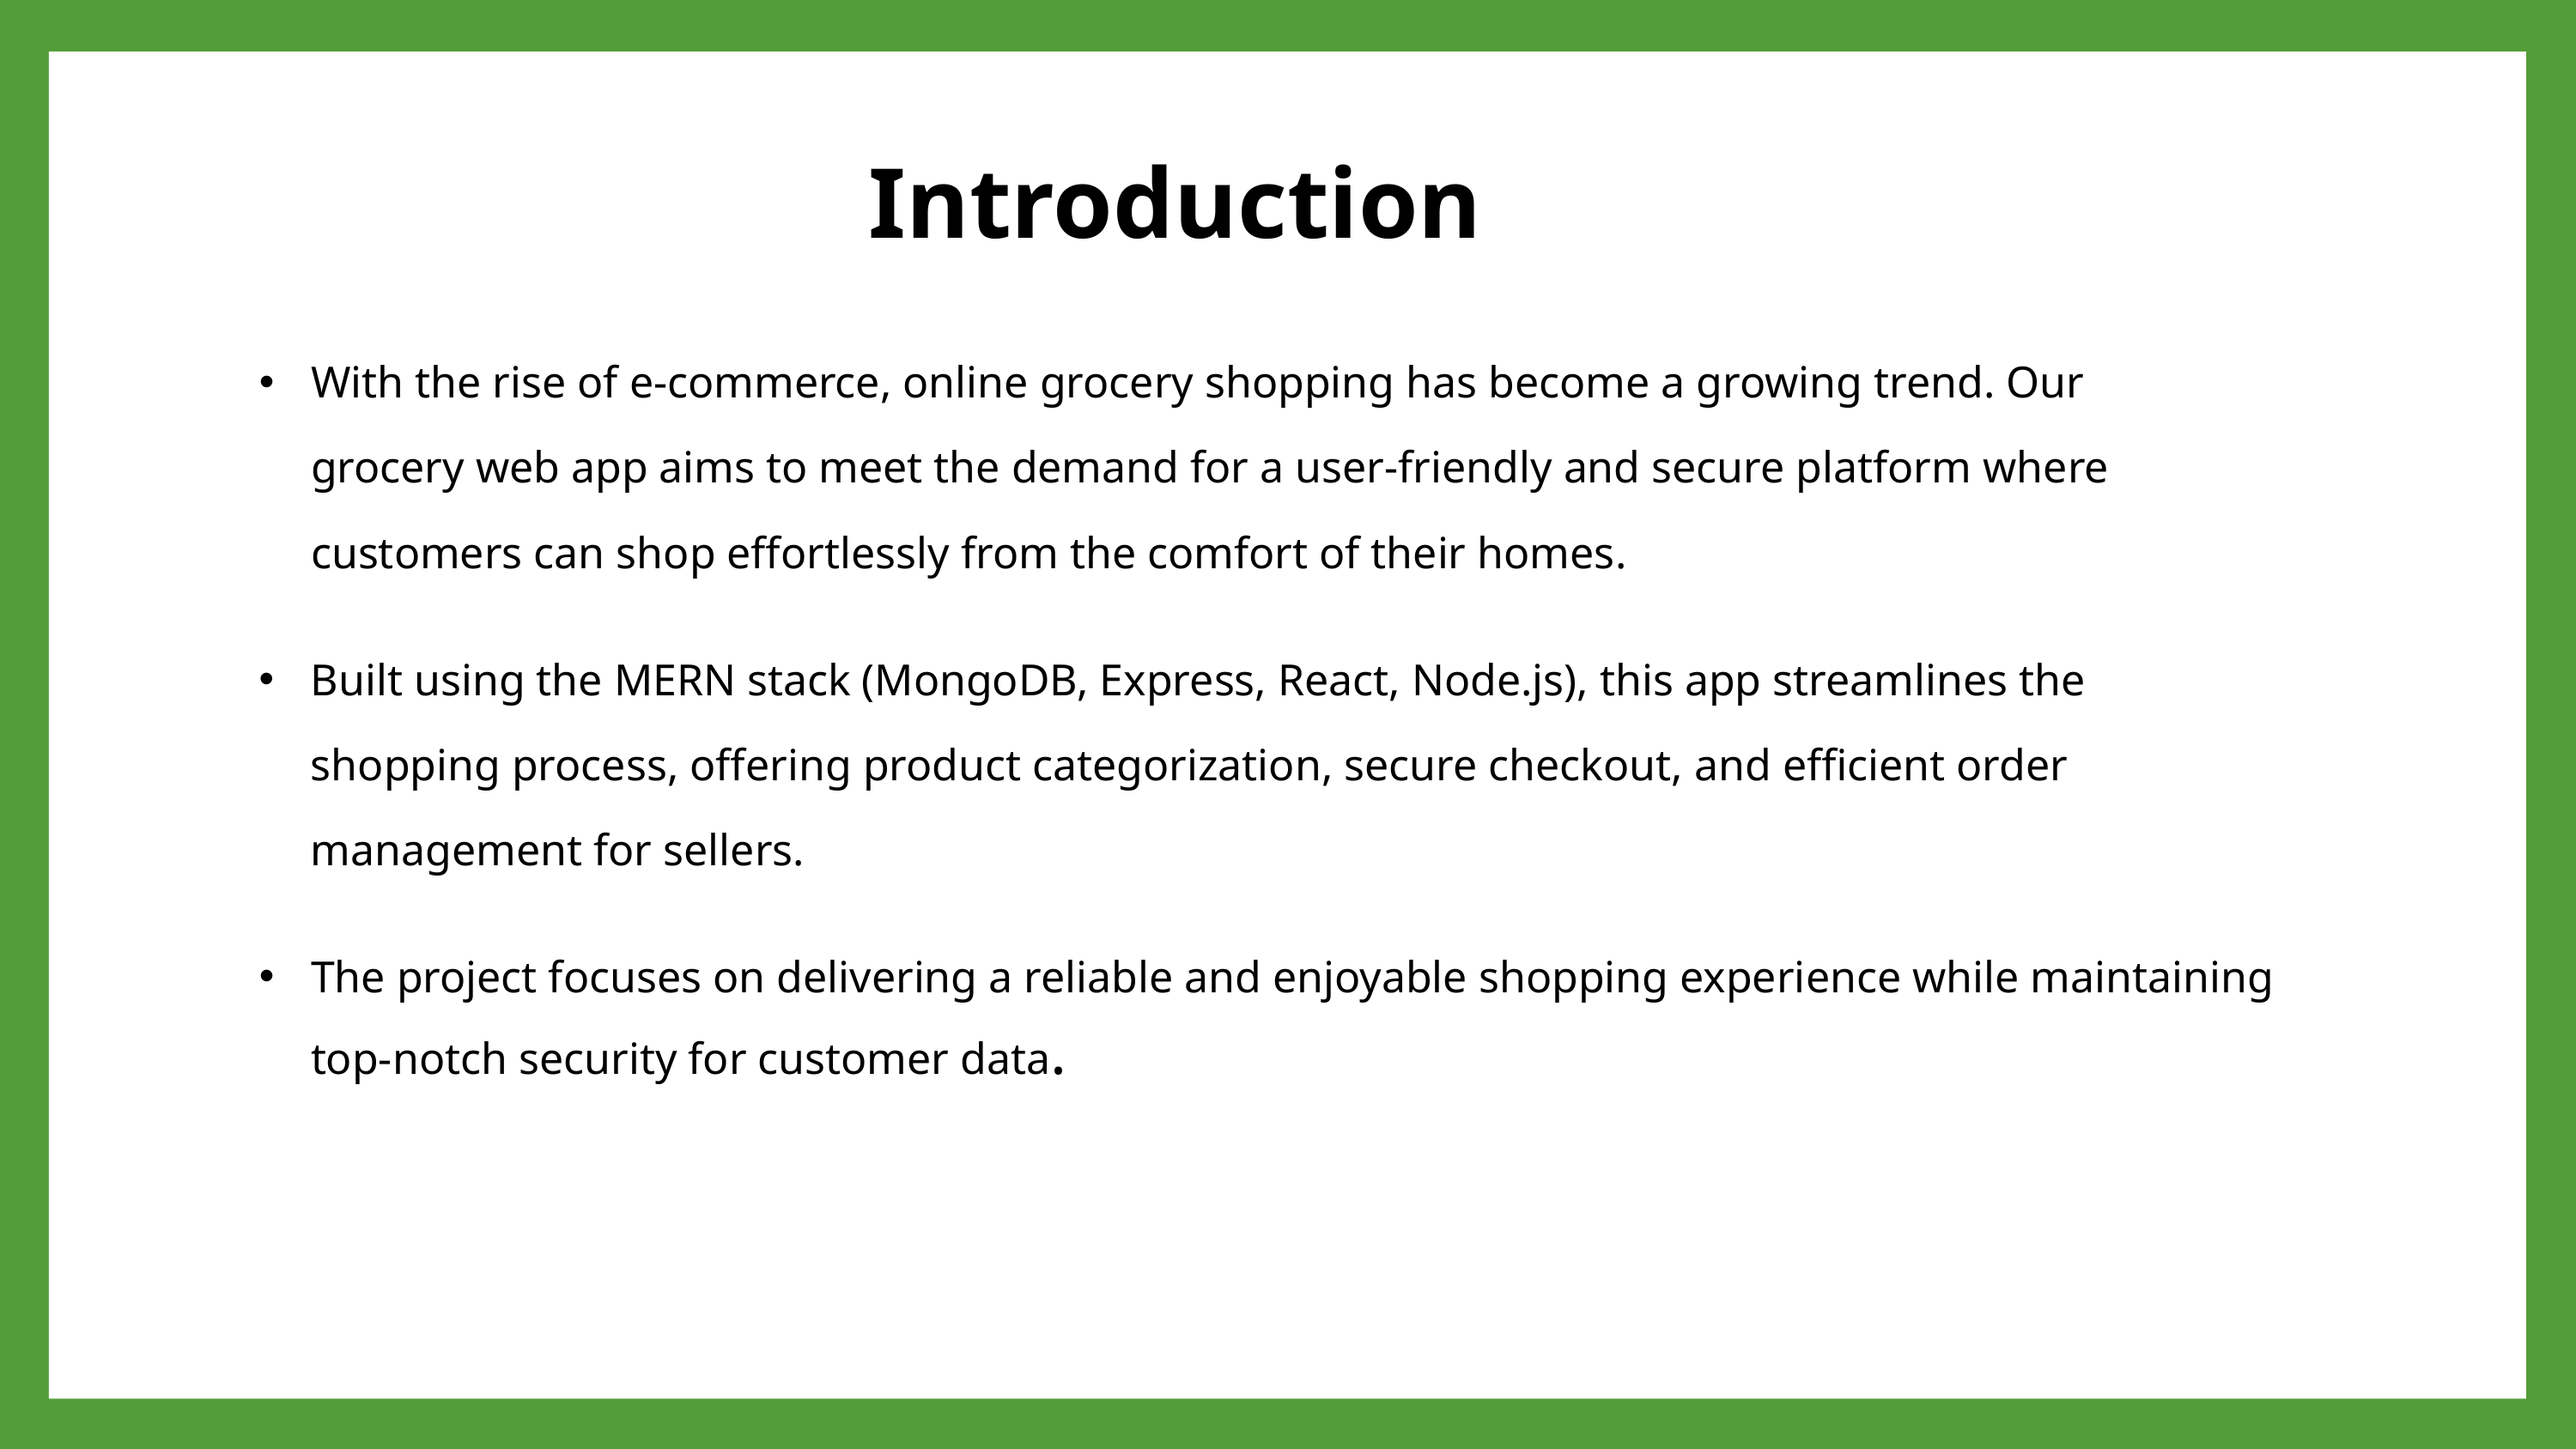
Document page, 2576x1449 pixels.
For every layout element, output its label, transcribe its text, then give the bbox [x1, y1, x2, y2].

text_box Introduction [729, 103, 1621, 258]
text_box The project focuses on delivering a reliable and enjoyable shopping experience while maintaining top-notch security for customer data. [207, 916, 2306, 1087]
text_box With the rise of e-commerce, online grocery shopping has become a growing trend. Our grocery web app aims to meet the demand for a user-friendly and secure platform where customers can shop effortlessly from the comfort of their homes. [207, 321, 2143, 578]
text_box Built using the MERN stack (MongoDB, Express, React, Node.js), this app streamlines the shopping process, offering product categorization, secure checkout, and efficient order management for sellers. [207, 619, 2263, 875]
